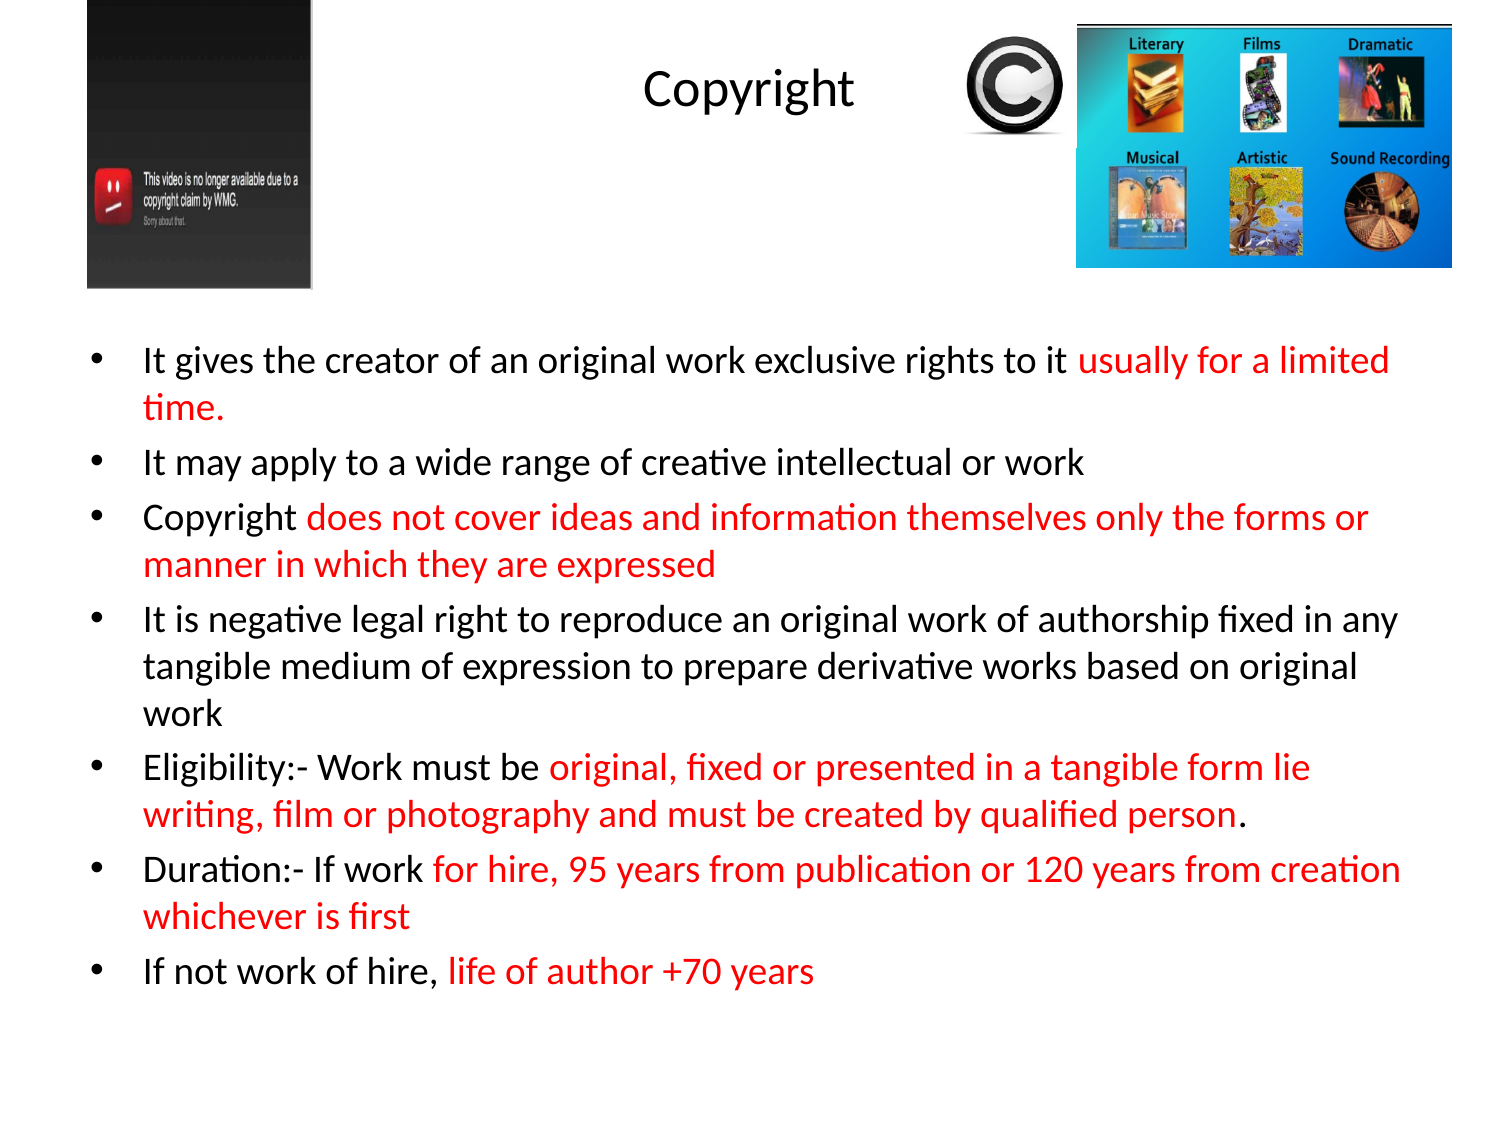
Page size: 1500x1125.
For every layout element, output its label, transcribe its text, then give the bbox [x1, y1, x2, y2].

title Copyright [75, 45, 82, 125]
picture [1375, 42, 1384, 48]
picture [1366, 42, 1372, 50]
title Copyright [316, 45, 944, 125]
list It gives the creator of an original work exclusive rights to it usually for a limited time. It may apply to a wide range of creative intellectual or work Copyright does not cover ideas and information themselves only the forms or manner in which they are expressed It is negative legal right to reproduce an original work of authorship fixed in any tangible medium of expression to prepare derivative works based on original work Eligibility:- Work must be original, fixed or presented in a tangible form lie writing, film or photography and must be created by qualified person. Duration:- If work for hire, 95 years from publication or 120 years from creation whichever is first If not work of hire, life of author +70 years [75, 162, 1425, 1005]
picture [1240, 153, 1246, 162]
picture [1262, 154, 1274, 162]
picture [949, 24, 1452, 268]
picture [87, 0, 313, 290]
